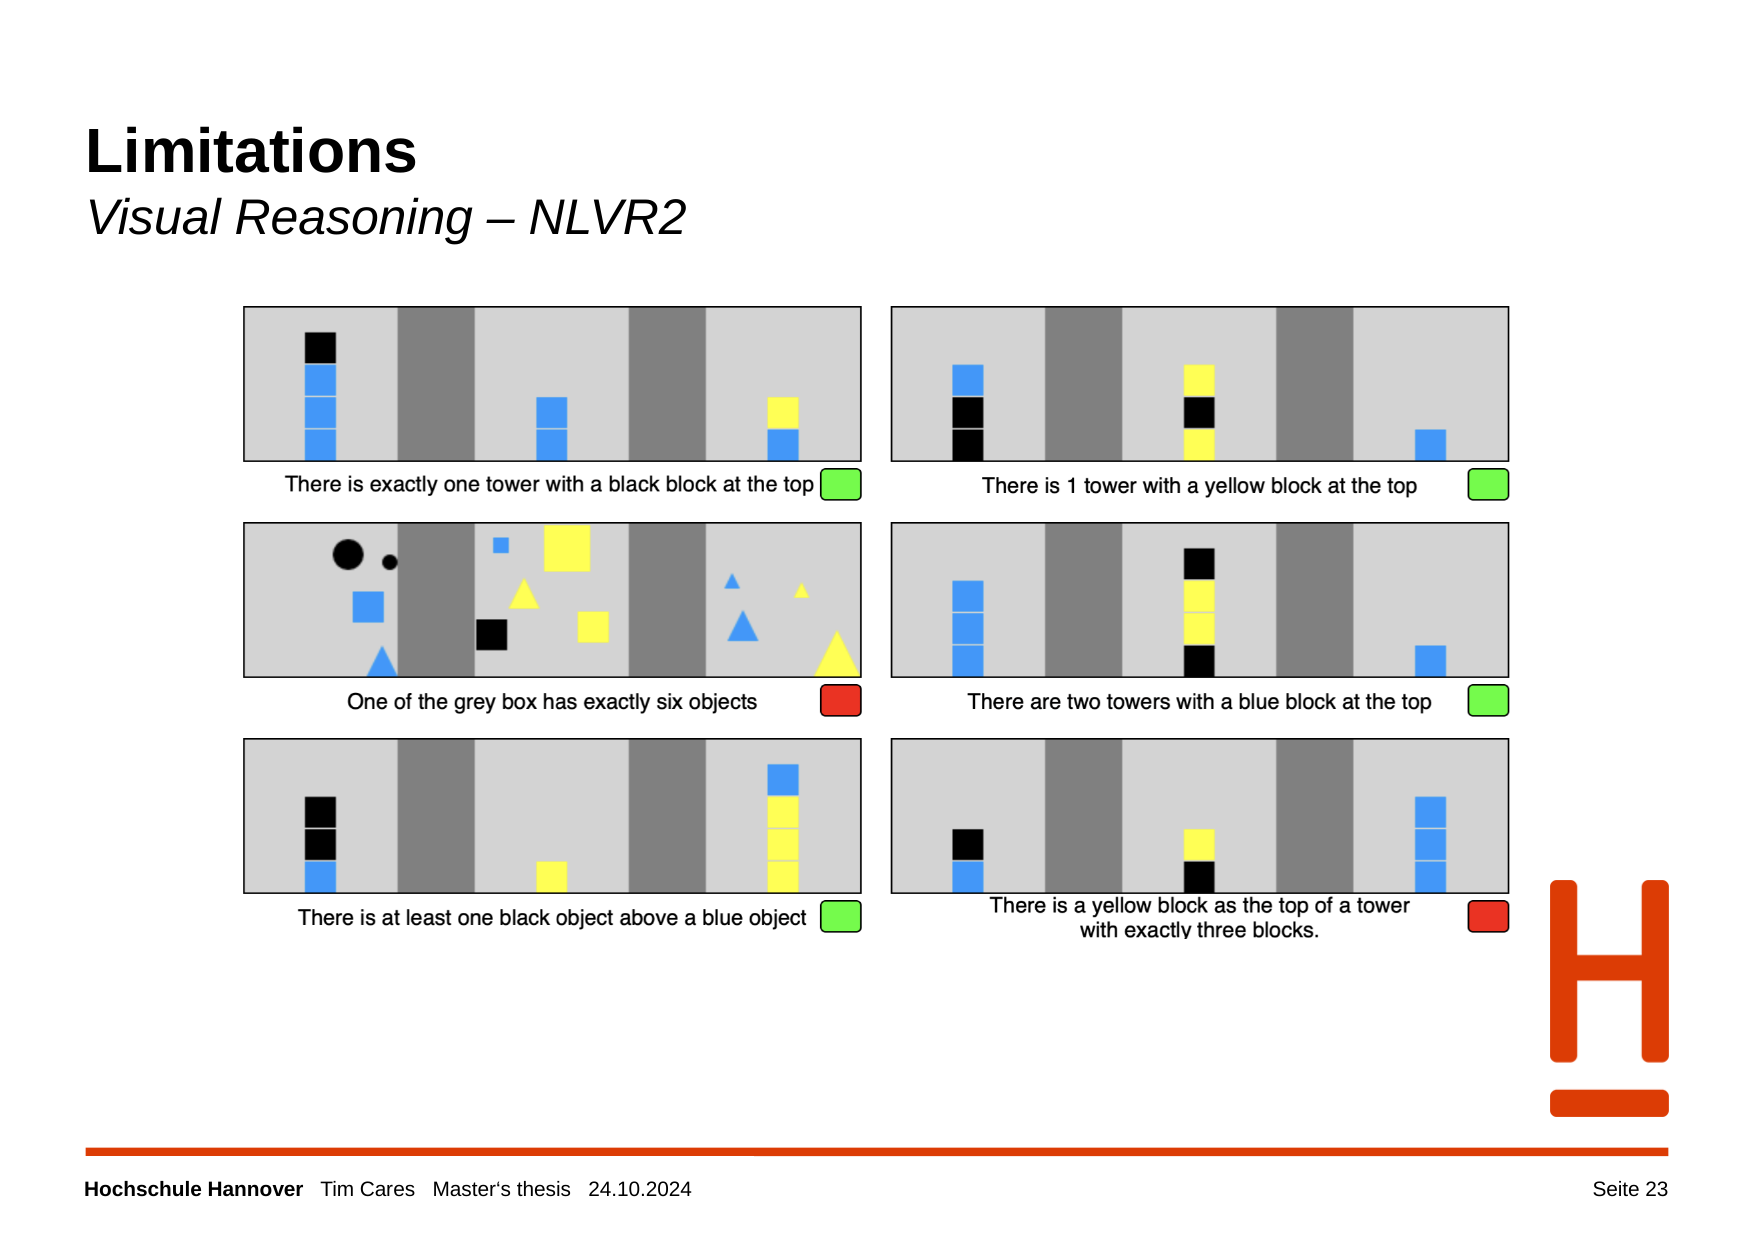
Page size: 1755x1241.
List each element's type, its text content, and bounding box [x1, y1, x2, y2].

slide_number Seite 23 [1467, 1175, 1669, 1213]
picture [1550, 880, 1669, 1117]
picture [239, 301, 1515, 939]
title Limitations Visual Reasoning – NLVR2 [85, 110, 1669, 266]
